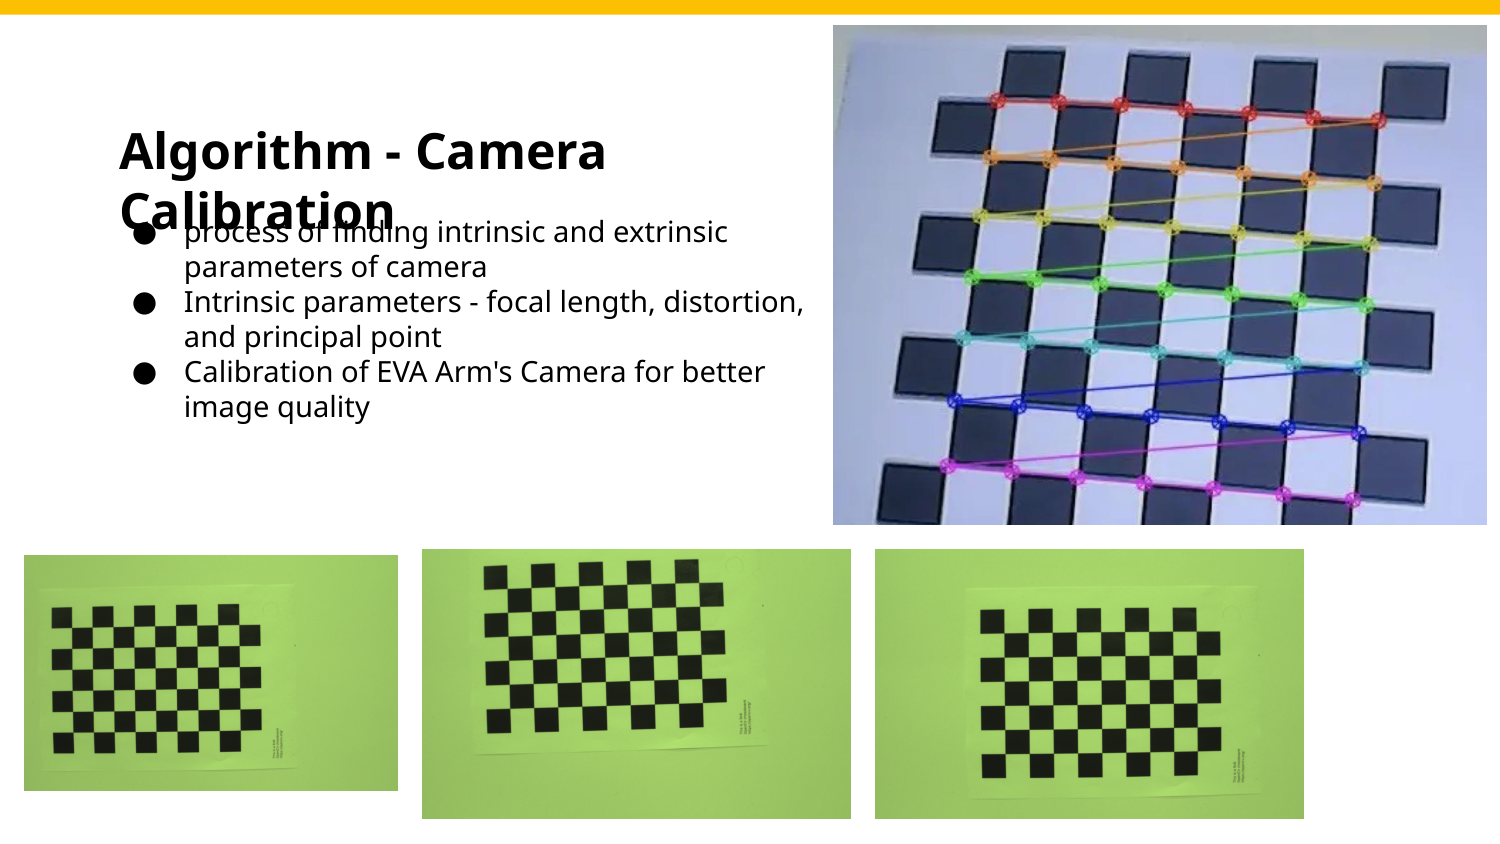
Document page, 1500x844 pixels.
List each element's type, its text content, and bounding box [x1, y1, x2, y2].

text_box process of finding intrinsic and extrinsic parameters of camera Intrinsic parameters - focal length, distortion, and principal point Calibration of EVA Arm's Camera for better image quality [93, 198, 827, 456]
picture [875, 549, 1304, 819]
picture [422, 549, 851, 819]
picture [24, 555, 399, 791]
text_box [0, 0, 1500, 15]
title Algorithm - Camera Calibration [104, 104, 827, 198]
picture [833, 25, 1487, 526]
